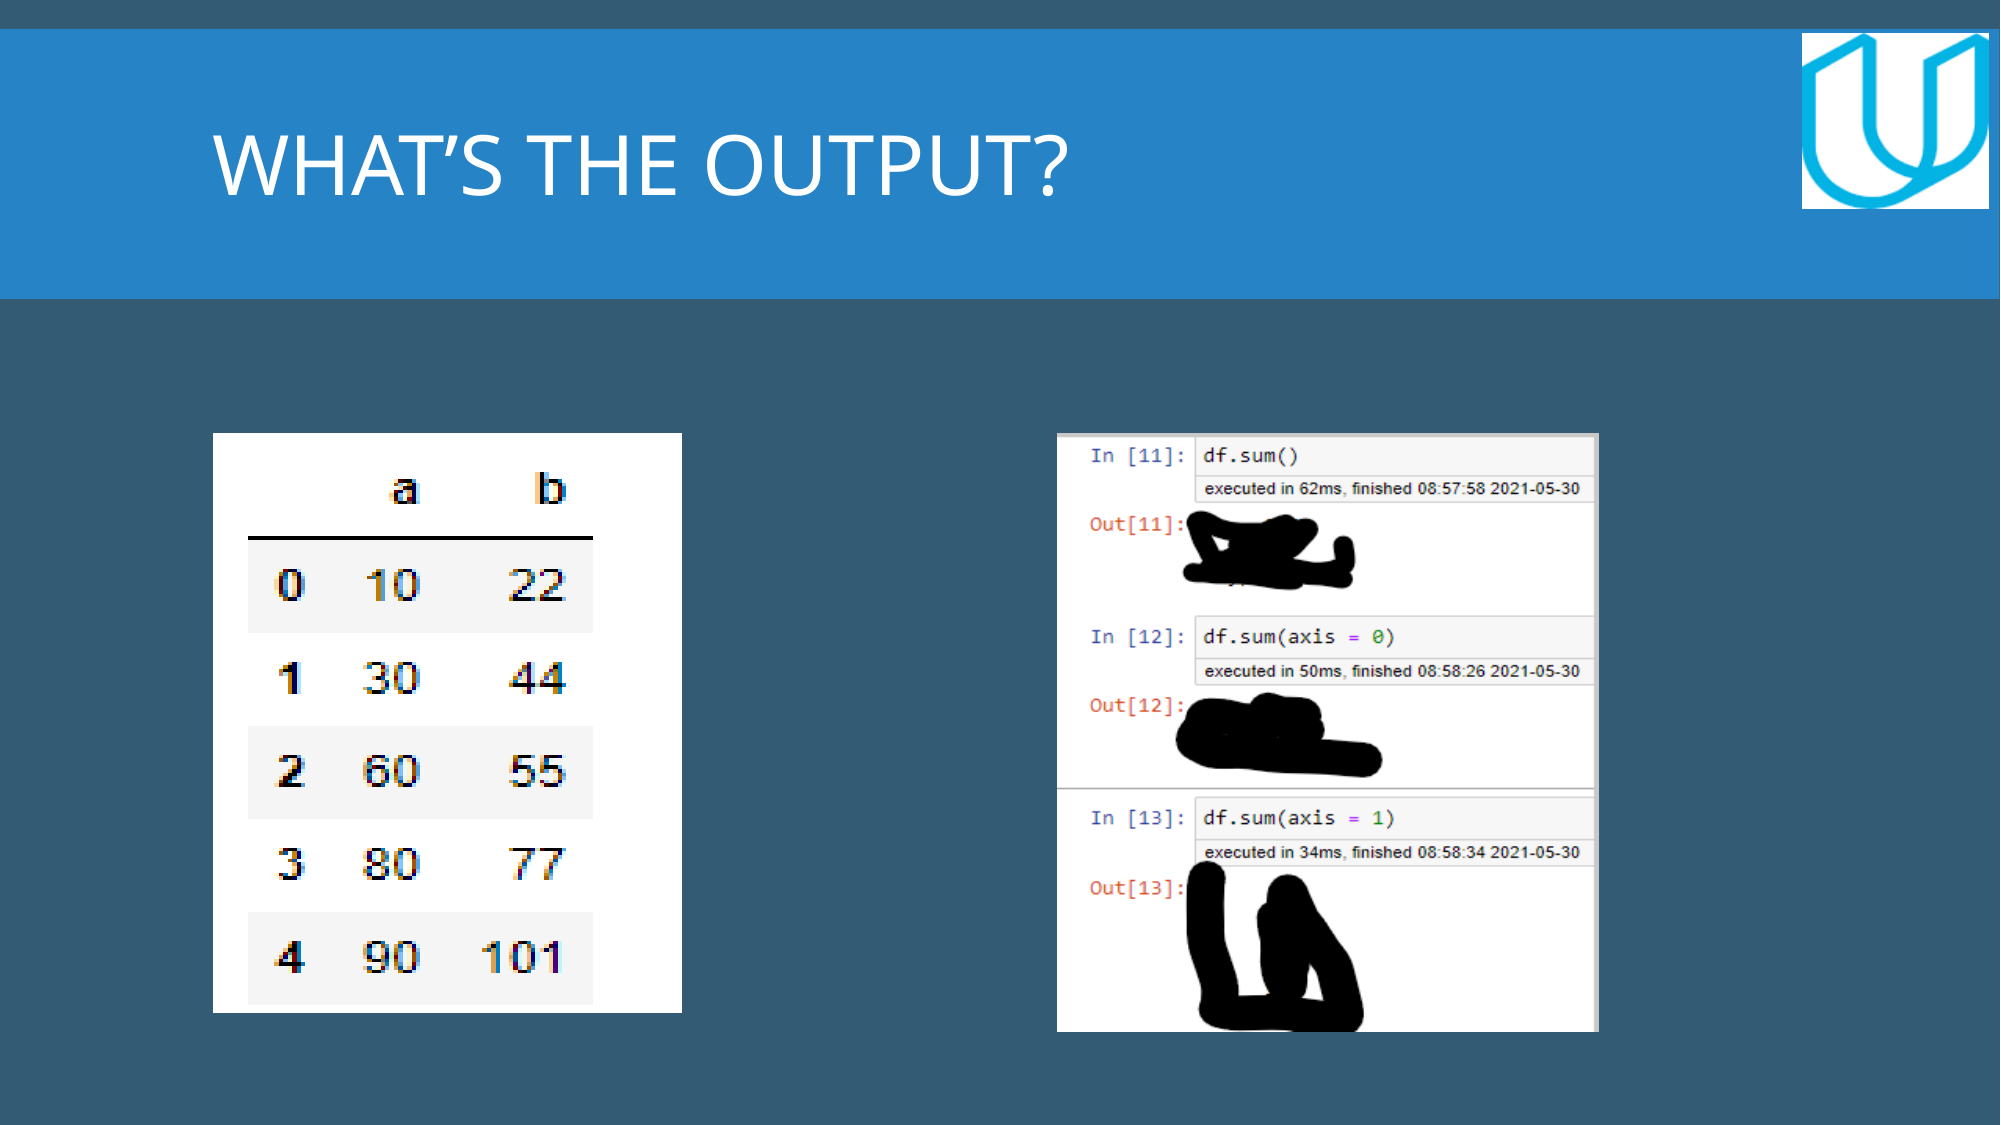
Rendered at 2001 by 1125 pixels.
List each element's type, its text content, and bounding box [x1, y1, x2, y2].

picture [1803, 159, 1866, 209]
picture [1933, 47, 1974, 167]
title What’s the output? [197, 46, 1803, 295]
picture [1057, 433, 1599, 1032]
picture [213, 433, 682, 1013]
picture [1802, 33, 1989, 167]
picture [1876, 124, 1989, 209]
picture [1816, 47, 1912, 197]
